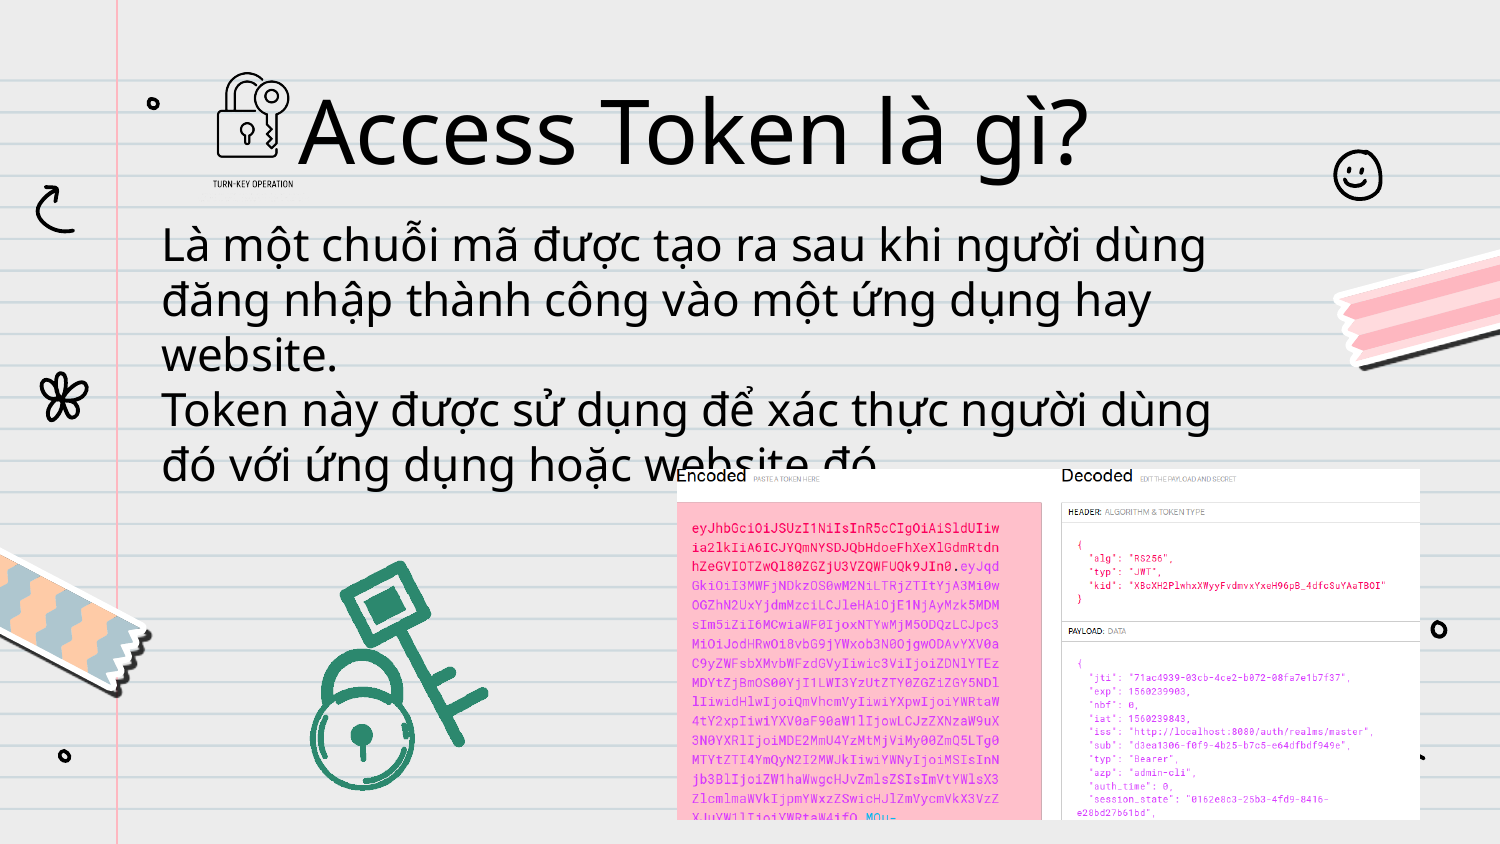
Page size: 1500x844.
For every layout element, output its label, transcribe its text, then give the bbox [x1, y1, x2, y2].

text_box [1332, 226, 1500, 368]
picture [165, 40, 342, 217]
picture [213, 469, 580, 836]
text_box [0, 552, 149, 642]
picture [676, 469, 1420, 820]
list Là một chuỗi mã được tạo ra sau khi người dùng đăng nhập thành công vào một ứng dụng hay website. Token này được sử dụng để xác thực người dùng đó với ứng dụng hoặc website đó. [146, 201, 1294, 751]
title Access Token là gì? [345, 91, 1340, 165]
